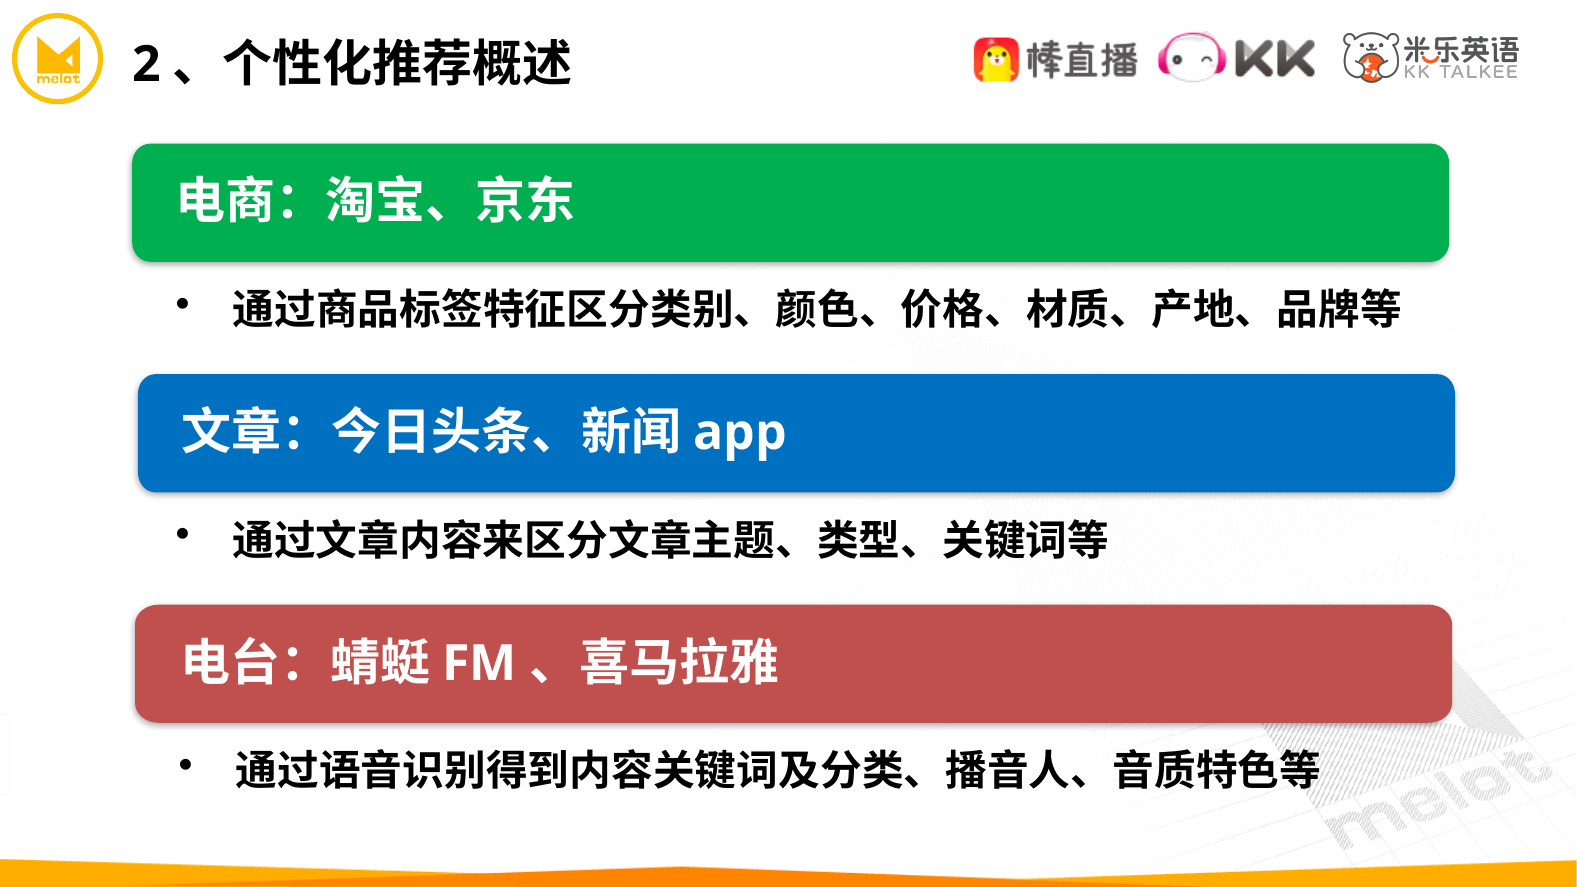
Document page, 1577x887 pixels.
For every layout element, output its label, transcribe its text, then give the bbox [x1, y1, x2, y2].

picture [0, 0, 1577, 887]
text_box 2、个性化推荐概述 [120, 11, 933, 111]
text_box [131, 143, 1456, 822]
